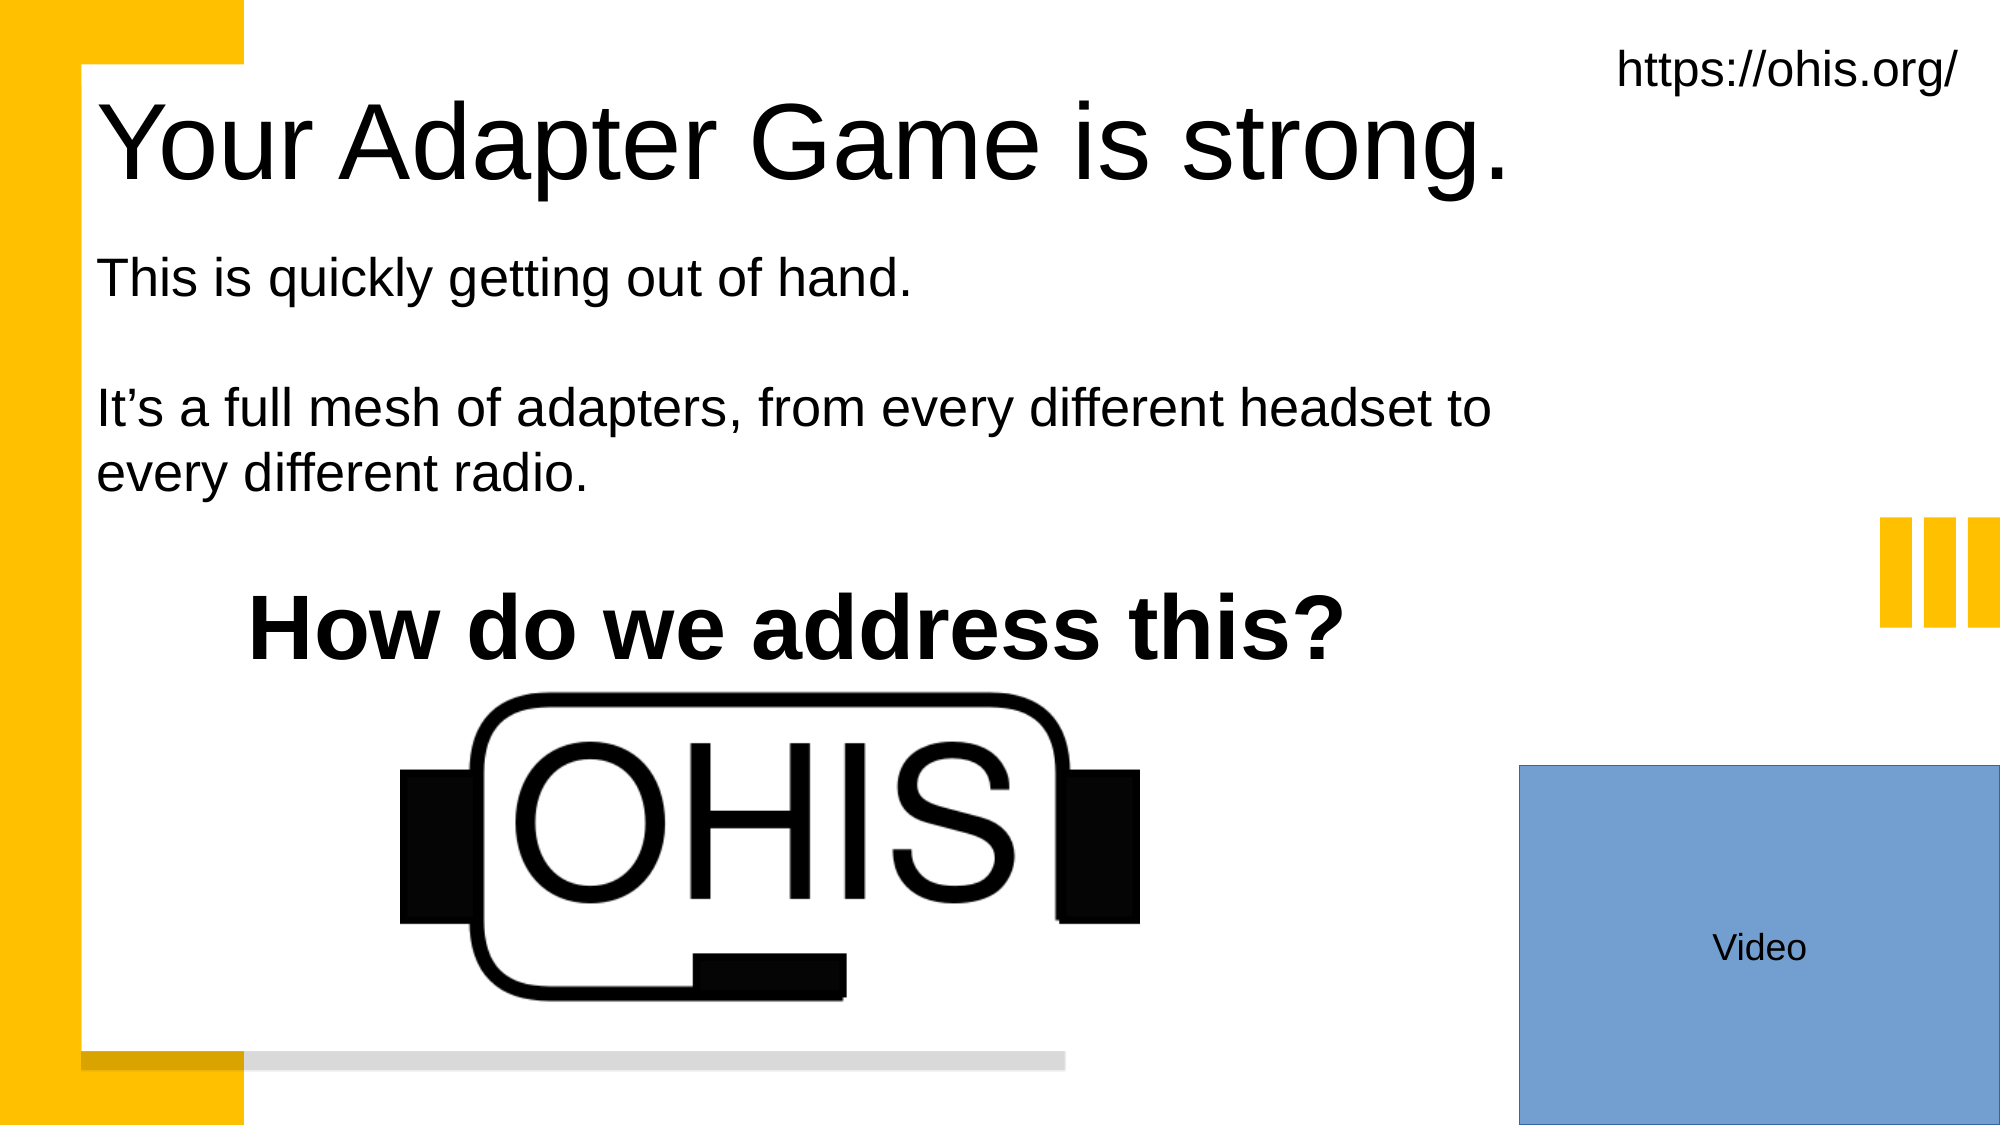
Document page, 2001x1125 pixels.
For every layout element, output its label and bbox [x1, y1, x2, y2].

picture [399, 689, 1141, 1006]
text_box [0, 0, 2000, 1125]
